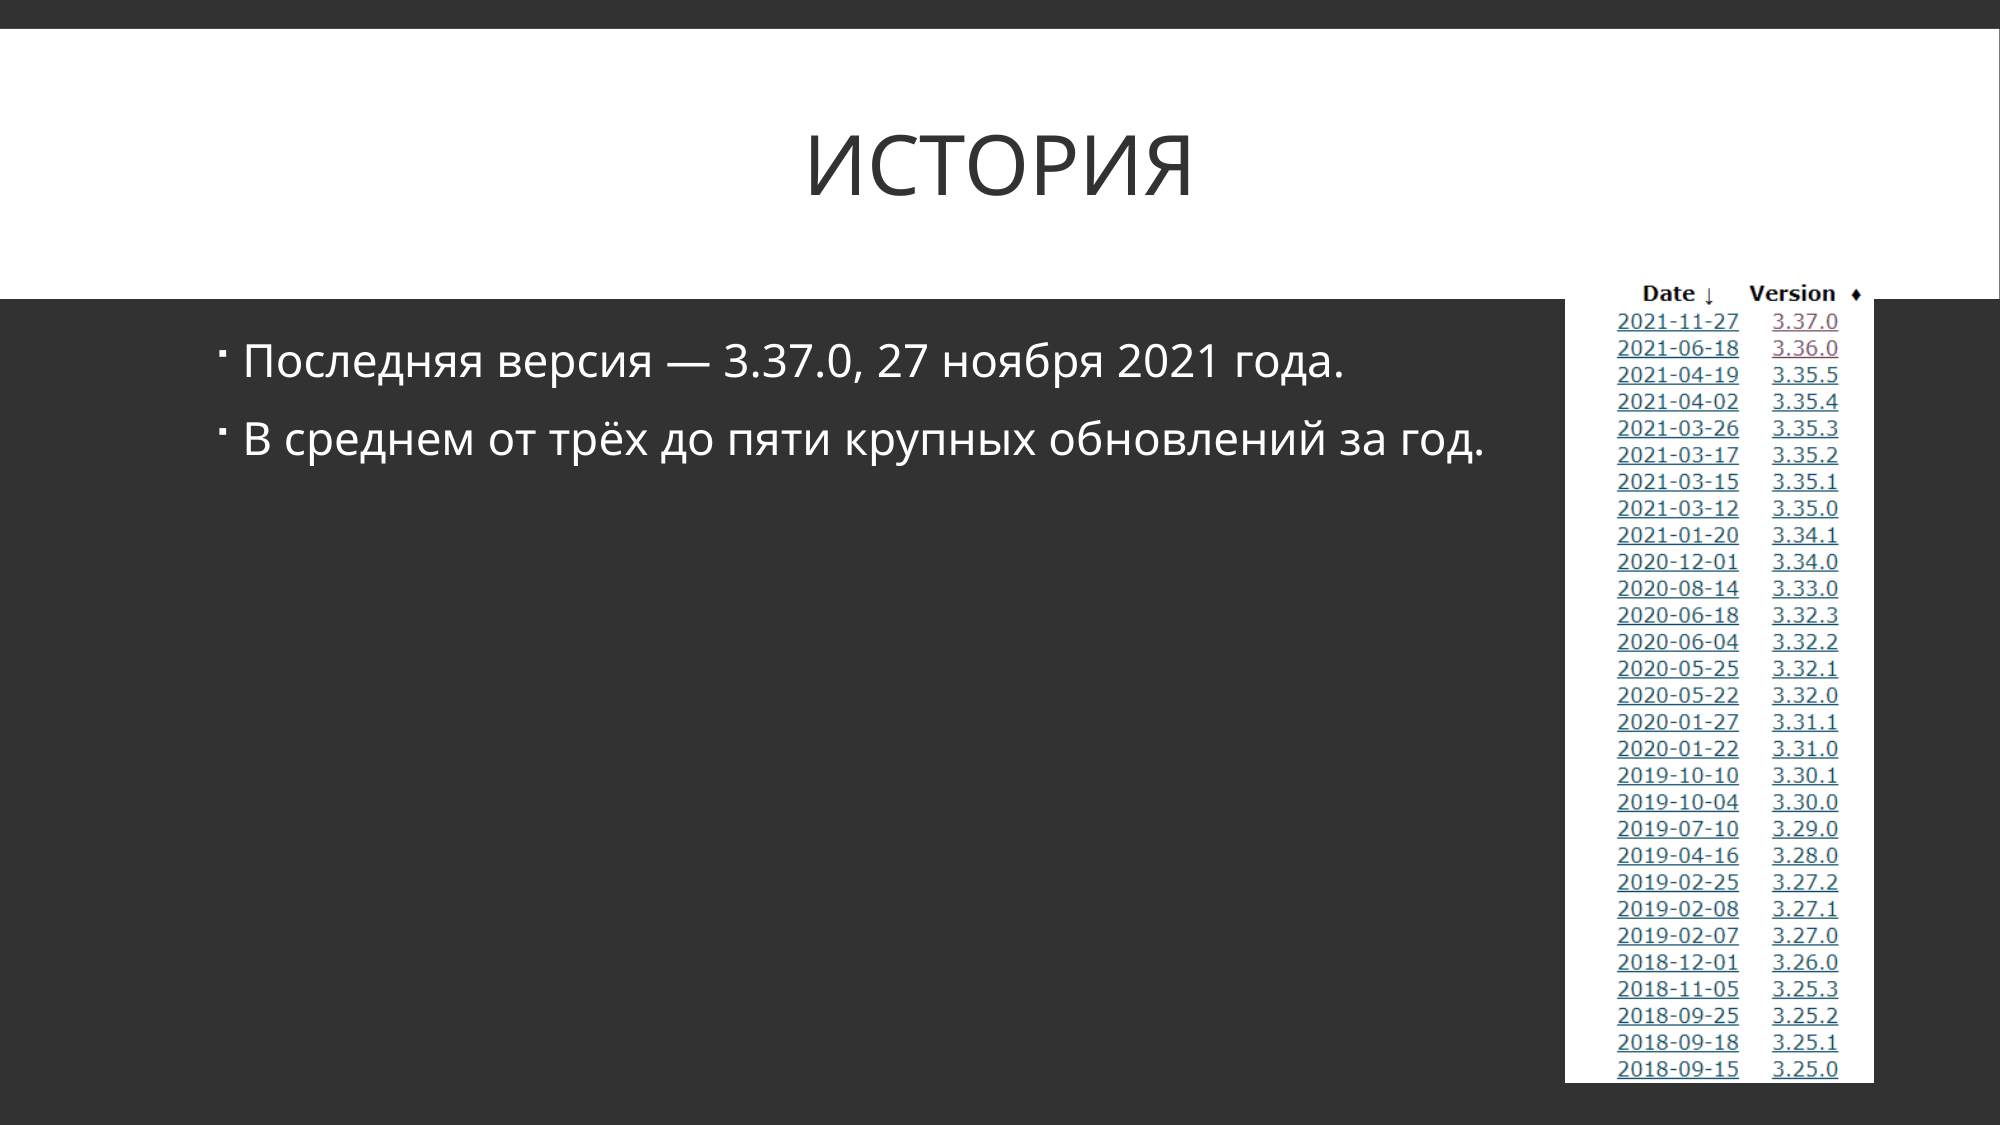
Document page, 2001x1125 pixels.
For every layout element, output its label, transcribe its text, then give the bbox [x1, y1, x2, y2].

list Последняя версия — 3.37.0, 27 ноября 2021 года. В среднем от трёх до пяти крупных обновлений за год. [197, 329, 1558, 1020]
title ИСТОРИЯ [197, 46, 1803, 295]
picture [1564, 268, 1874, 1083]
